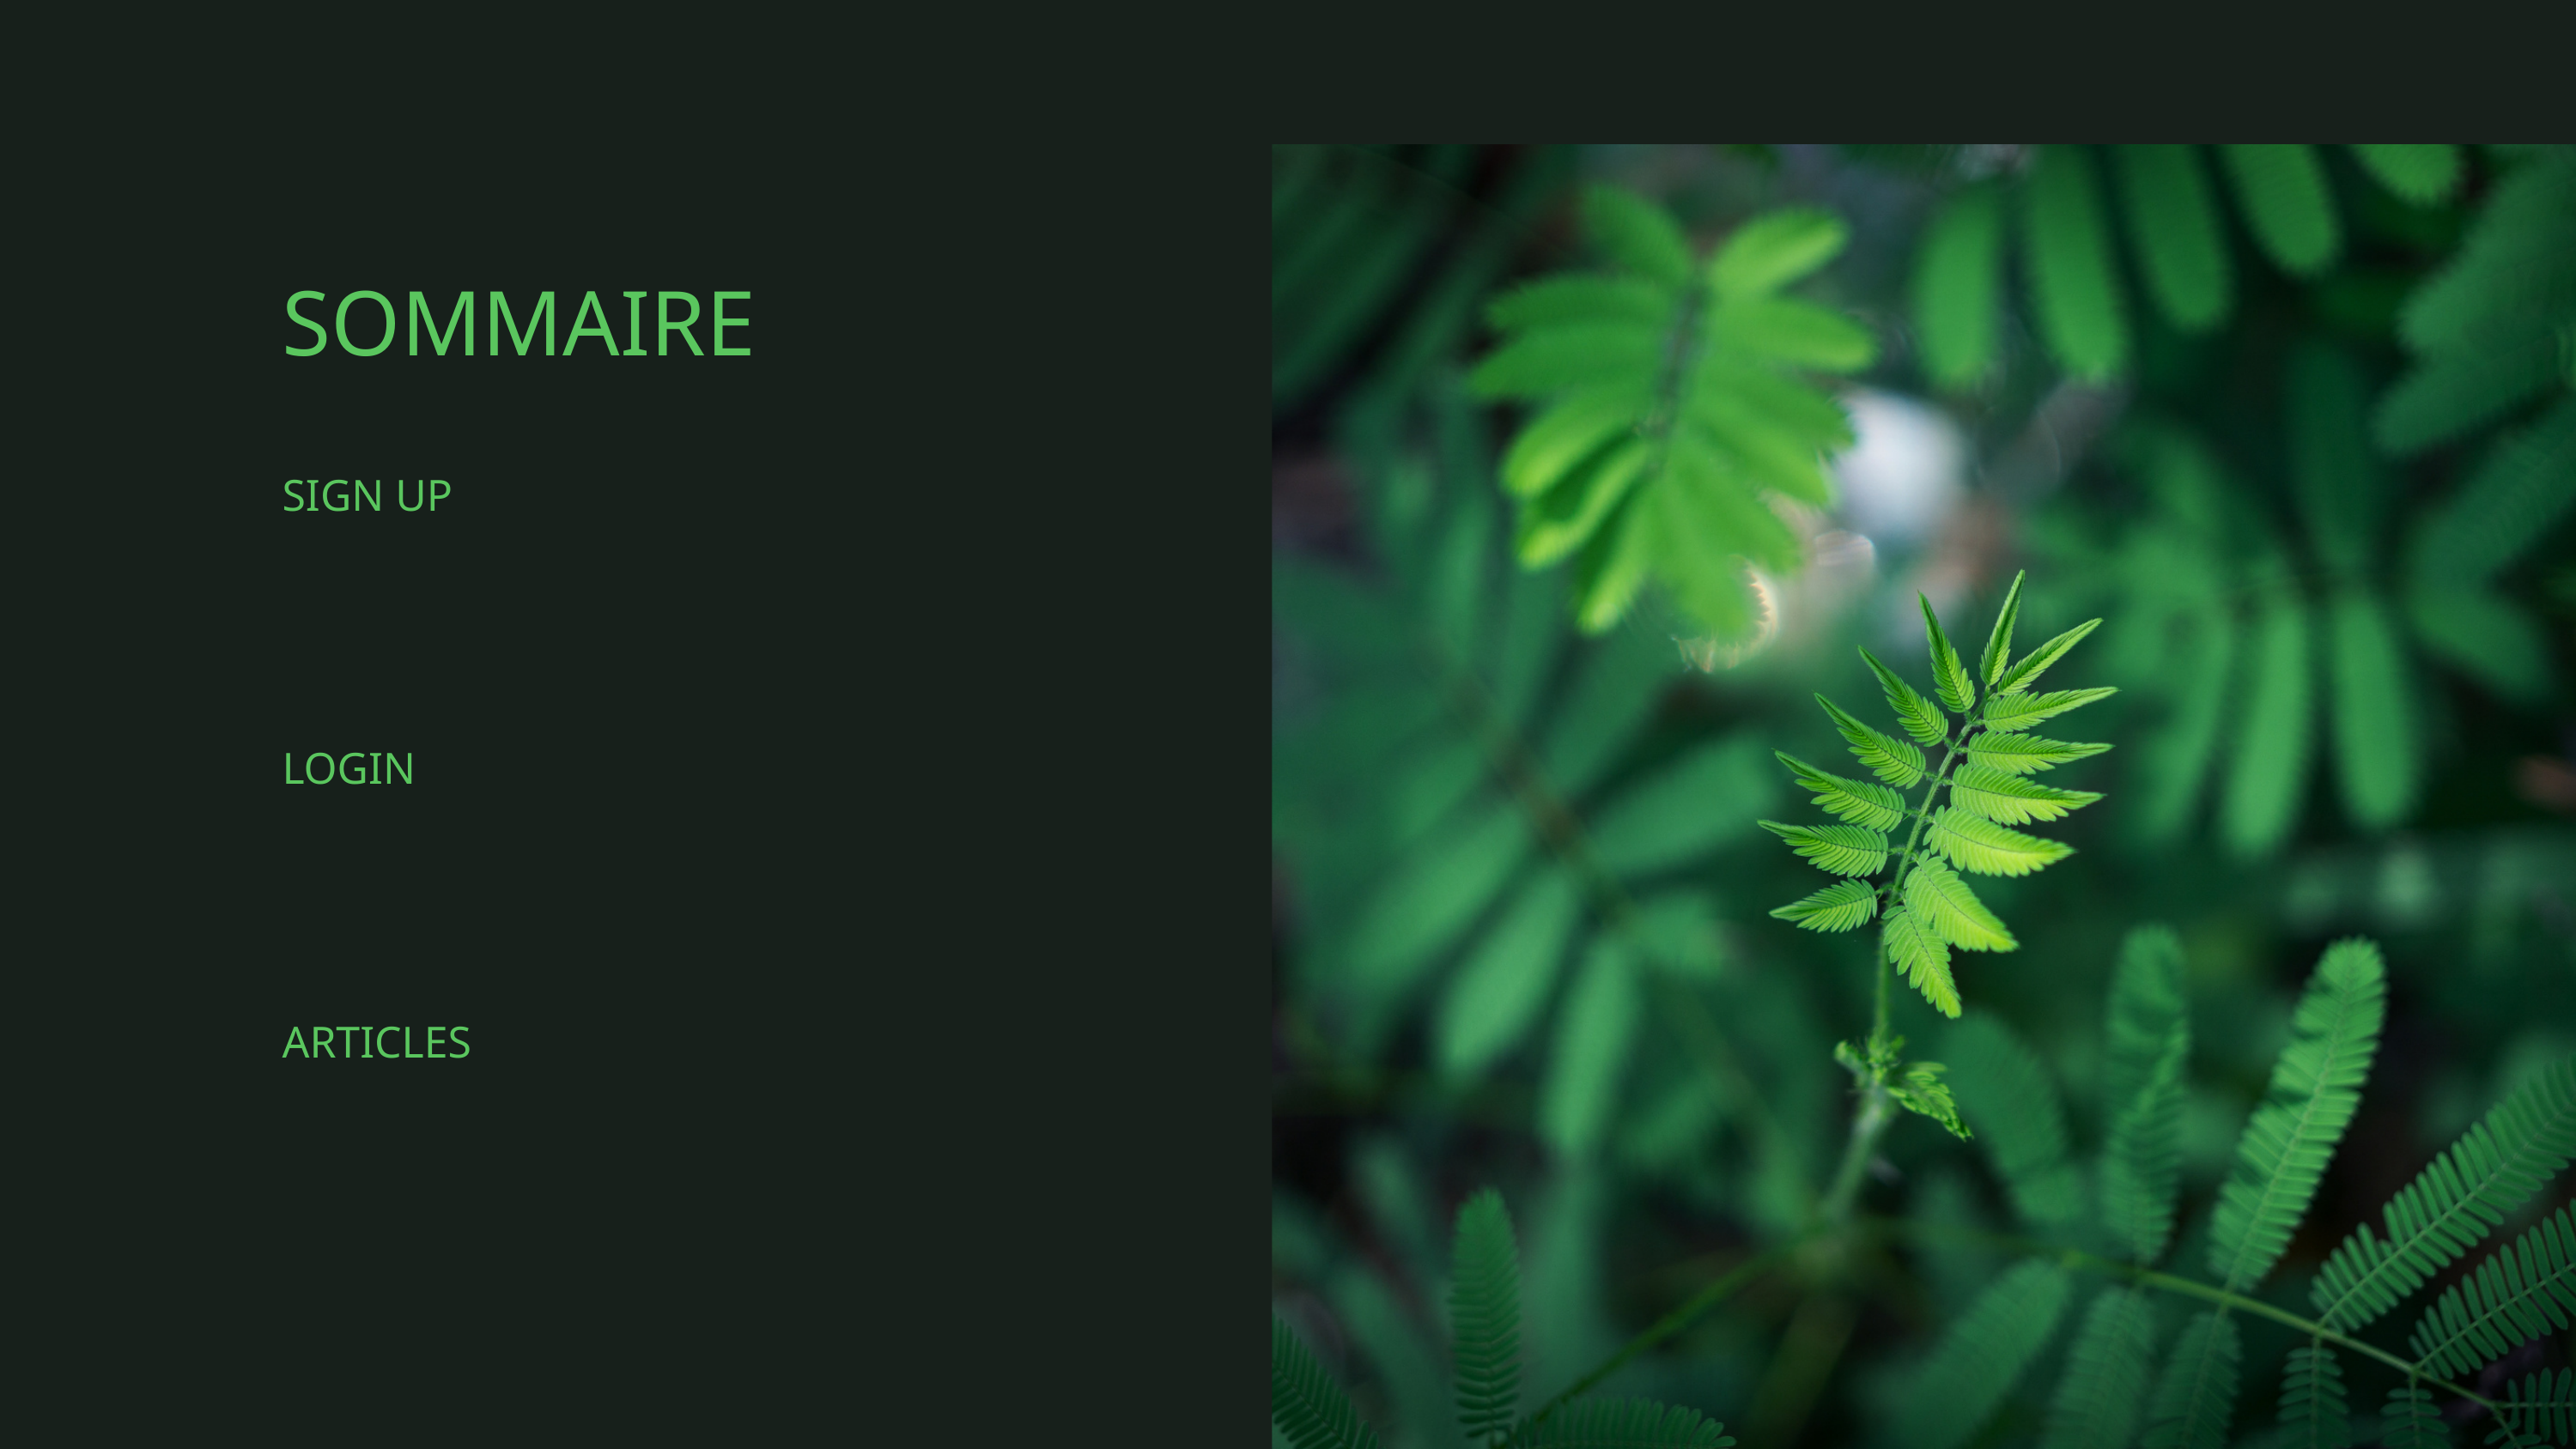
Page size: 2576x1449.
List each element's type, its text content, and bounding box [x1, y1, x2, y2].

text_box LOGIN [282, 732, 617, 793]
text_box SIGN UP [282, 459, 617, 520]
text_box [1271, 144, 2576, 1449]
text_box SOMMAIRE [282, 248, 1075, 373]
text_box ARTICLES [282, 1006, 617, 1067]
